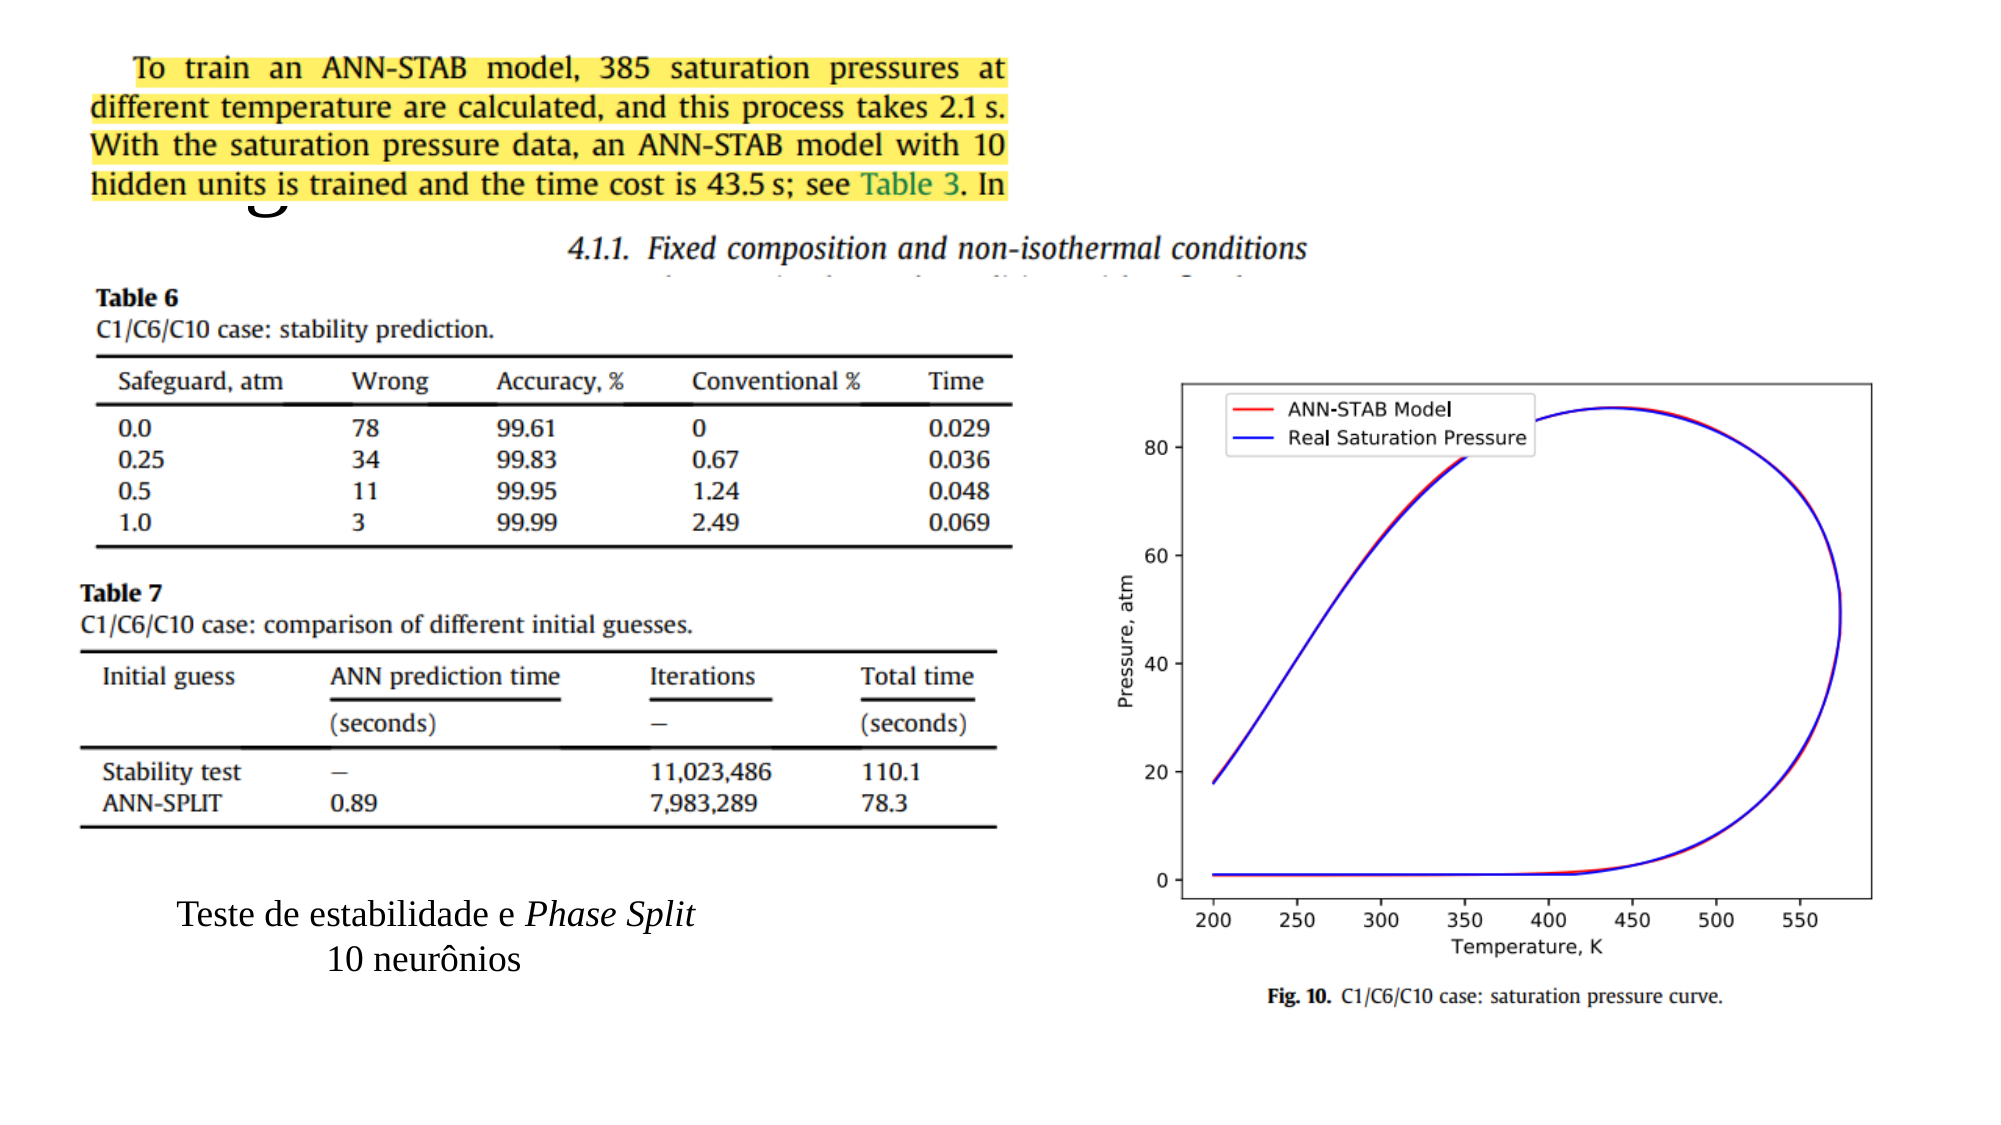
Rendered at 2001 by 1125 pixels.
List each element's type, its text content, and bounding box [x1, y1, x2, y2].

text_box Teste de estabilidade e Phase Split 10 neurônios [161, 881, 818, 987]
picture [1110, 375, 1883, 1015]
title Alguns resultados [137, 59, 1863, 278]
picture [82, 47, 1024, 206]
picture [34, 219, 1323, 865]
